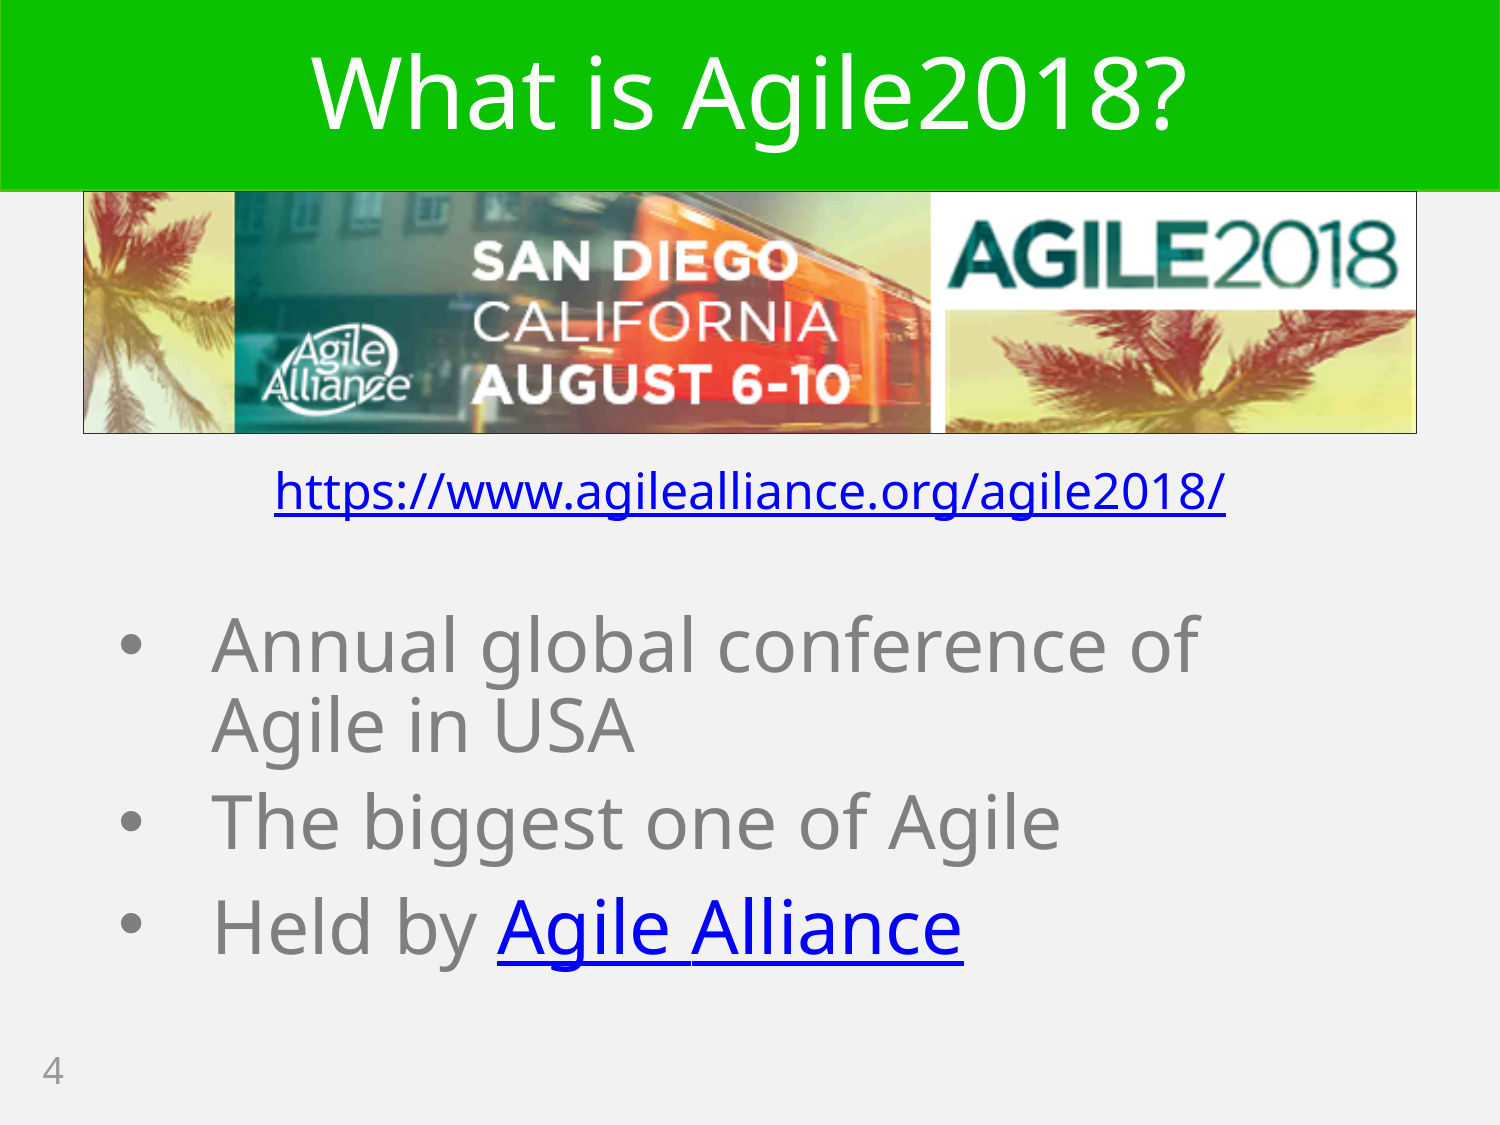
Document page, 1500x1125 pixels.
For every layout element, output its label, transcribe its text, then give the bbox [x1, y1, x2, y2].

slide_number 4 [27, 1042, 146, 1102]
list https://www.agilealliance.org/agile2018/ Annual global conference of Agile in USA The biggest one of Agile Held by Agile Alliance [103, 434, 1397, 1000]
picture [83, 191, 1417, 434]
title What is Agile2018? [0, 53, 1500, 140]
